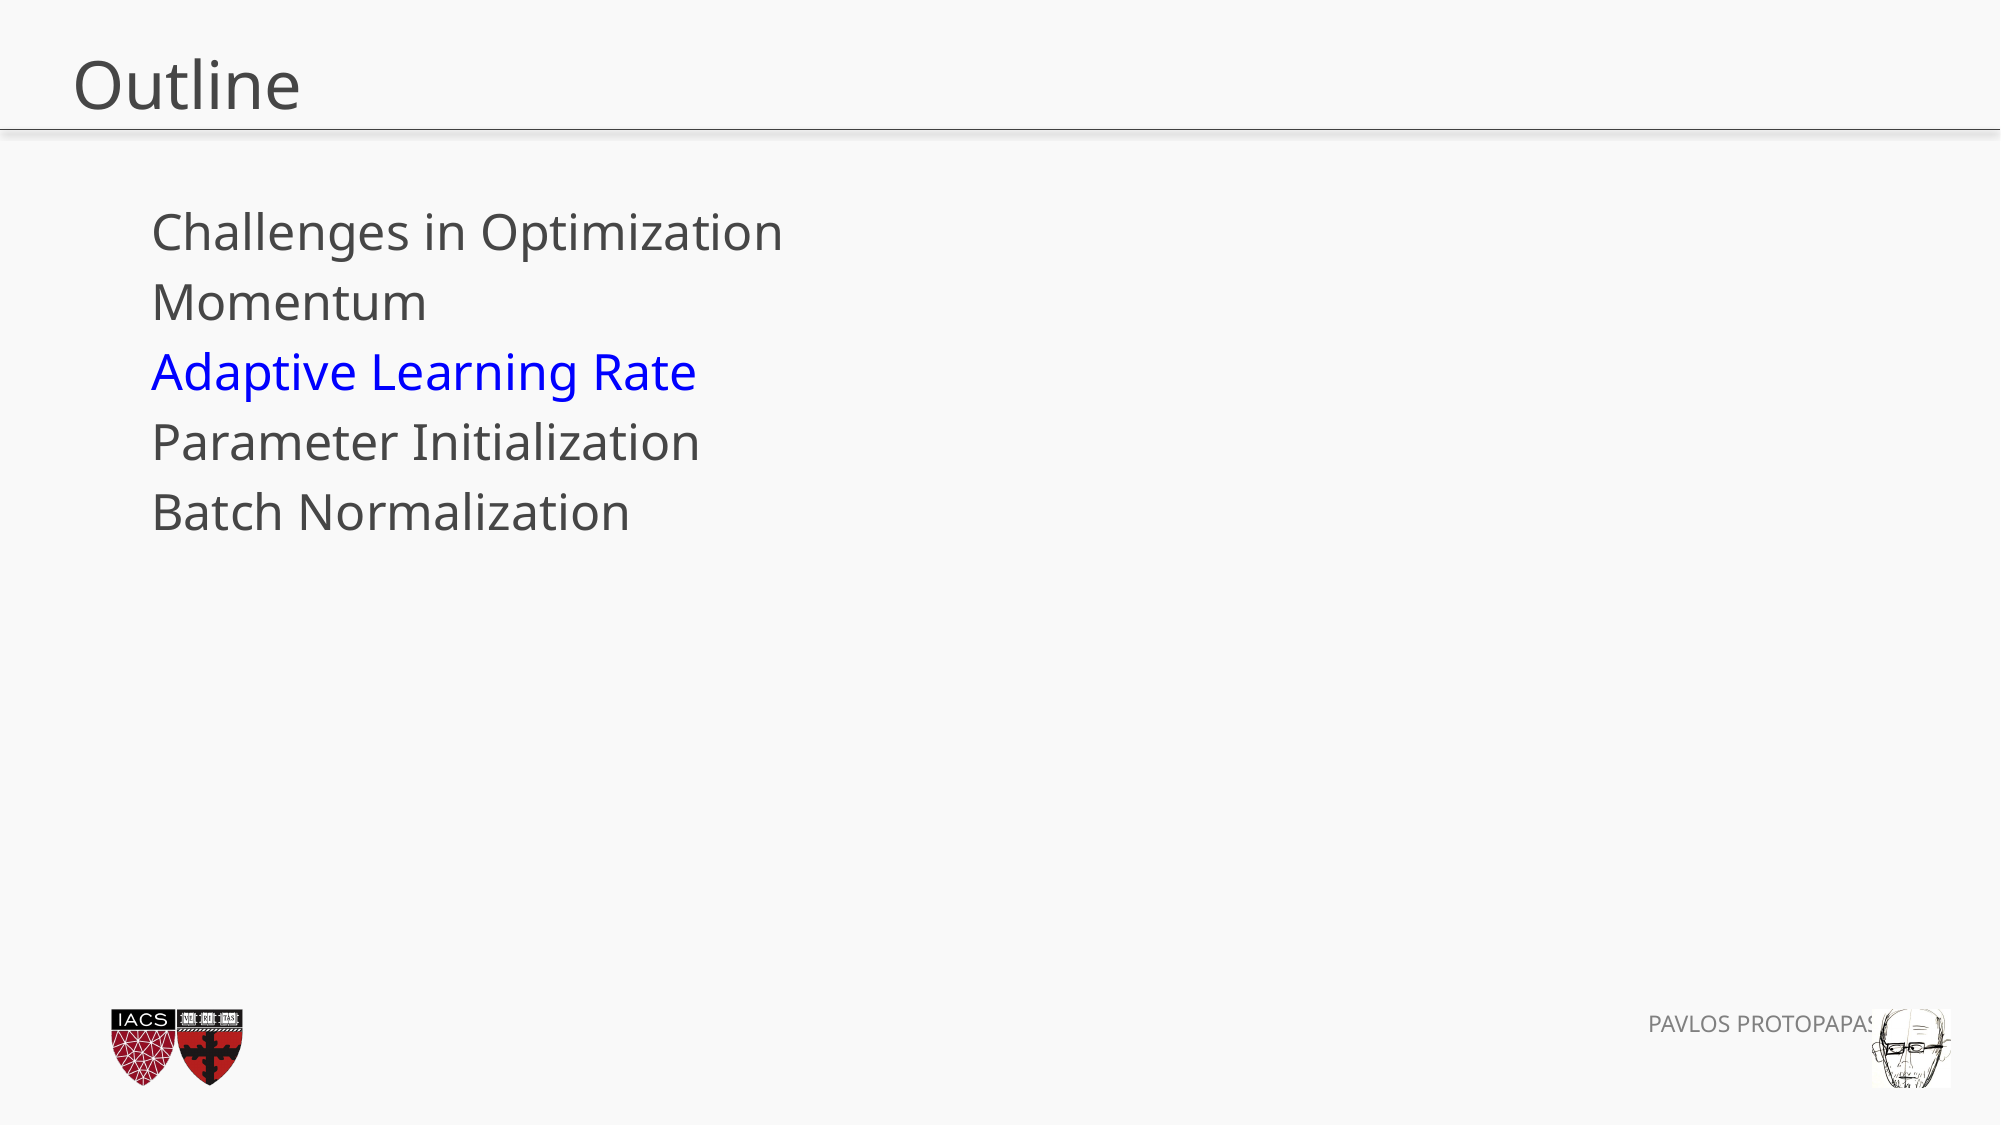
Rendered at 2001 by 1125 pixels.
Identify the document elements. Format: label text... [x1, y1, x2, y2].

picture [109, 1009, 243, 1086]
title Outline [57, 35, 1943, 162]
picture [1872, 1009, 1951, 1088]
list Challenges in Optimization Momentum Adaptive Learning Rate Parameter Initialization Batch Normalization [136, 193, 1831, 540]
